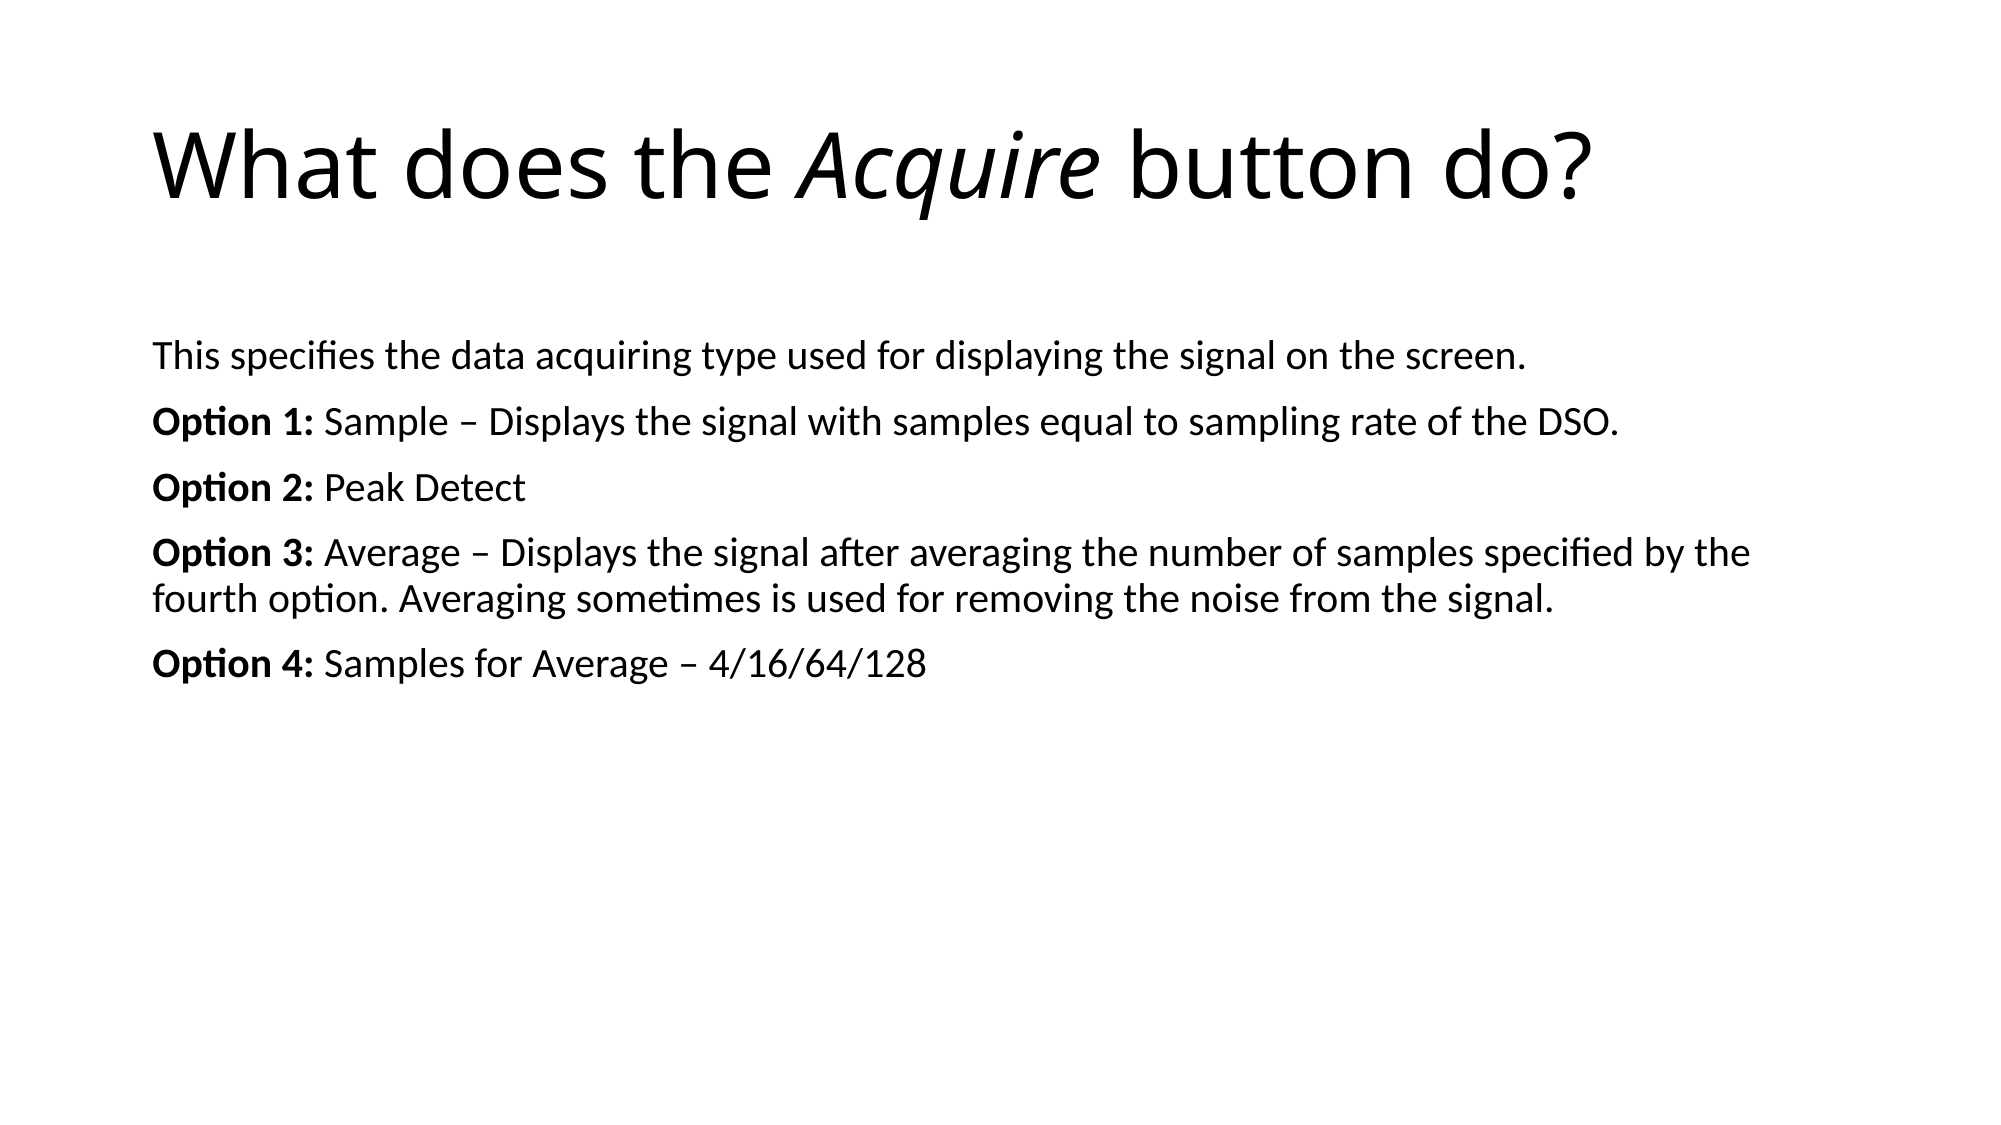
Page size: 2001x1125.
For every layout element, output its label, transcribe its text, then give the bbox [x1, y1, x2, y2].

title What does the Acquire button do? [137, 59, 1863, 278]
list This specifies the data acquiring type used for displaying the signal on the screen. Option 1: Sample – Displays the signal with samples equal to sampling rate of the DSO. Option 2: Peak Detect Option 3: Average – Displays the signal after averaging the number of samples specified by the fourth option. Averaging sometimes is used for removing the noise from the signal. Option 4: Samples for Average – 4/16/64/128 [137, 325, 1863, 702]
